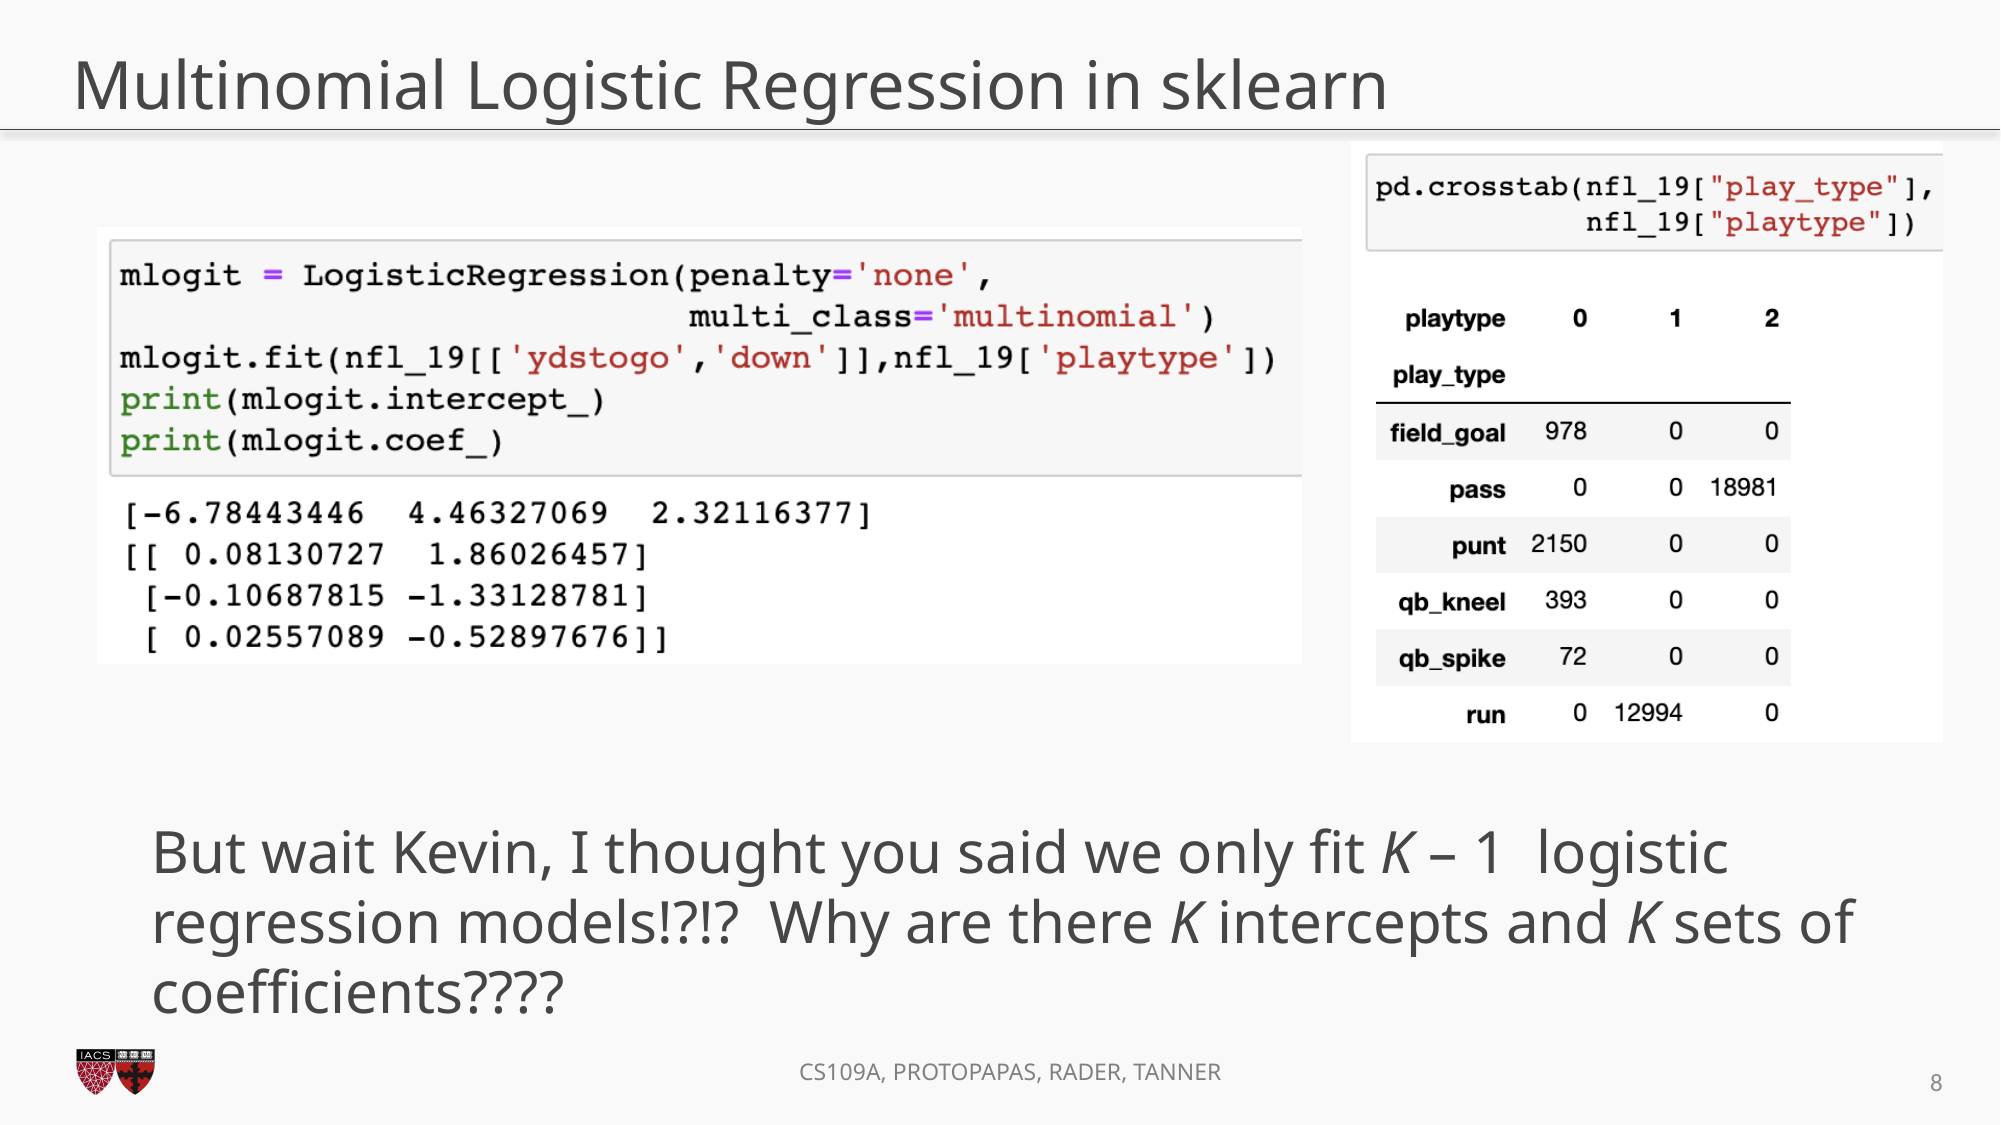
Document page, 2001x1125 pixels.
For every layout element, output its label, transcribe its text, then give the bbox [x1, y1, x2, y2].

title Multinomial Logistic Regression in sklearn [57, 35, 1943, 162]
list But wait Kevin, I thought you said we only fit K – 1 logistic regression models!?!? Why are there K intercepts and K sets of coefficients???? [136, 807, 1877, 967]
picture [75, 1049, 155, 1095]
picture [96, 227, 1302, 664]
picture [1350, 141, 1943, 742]
